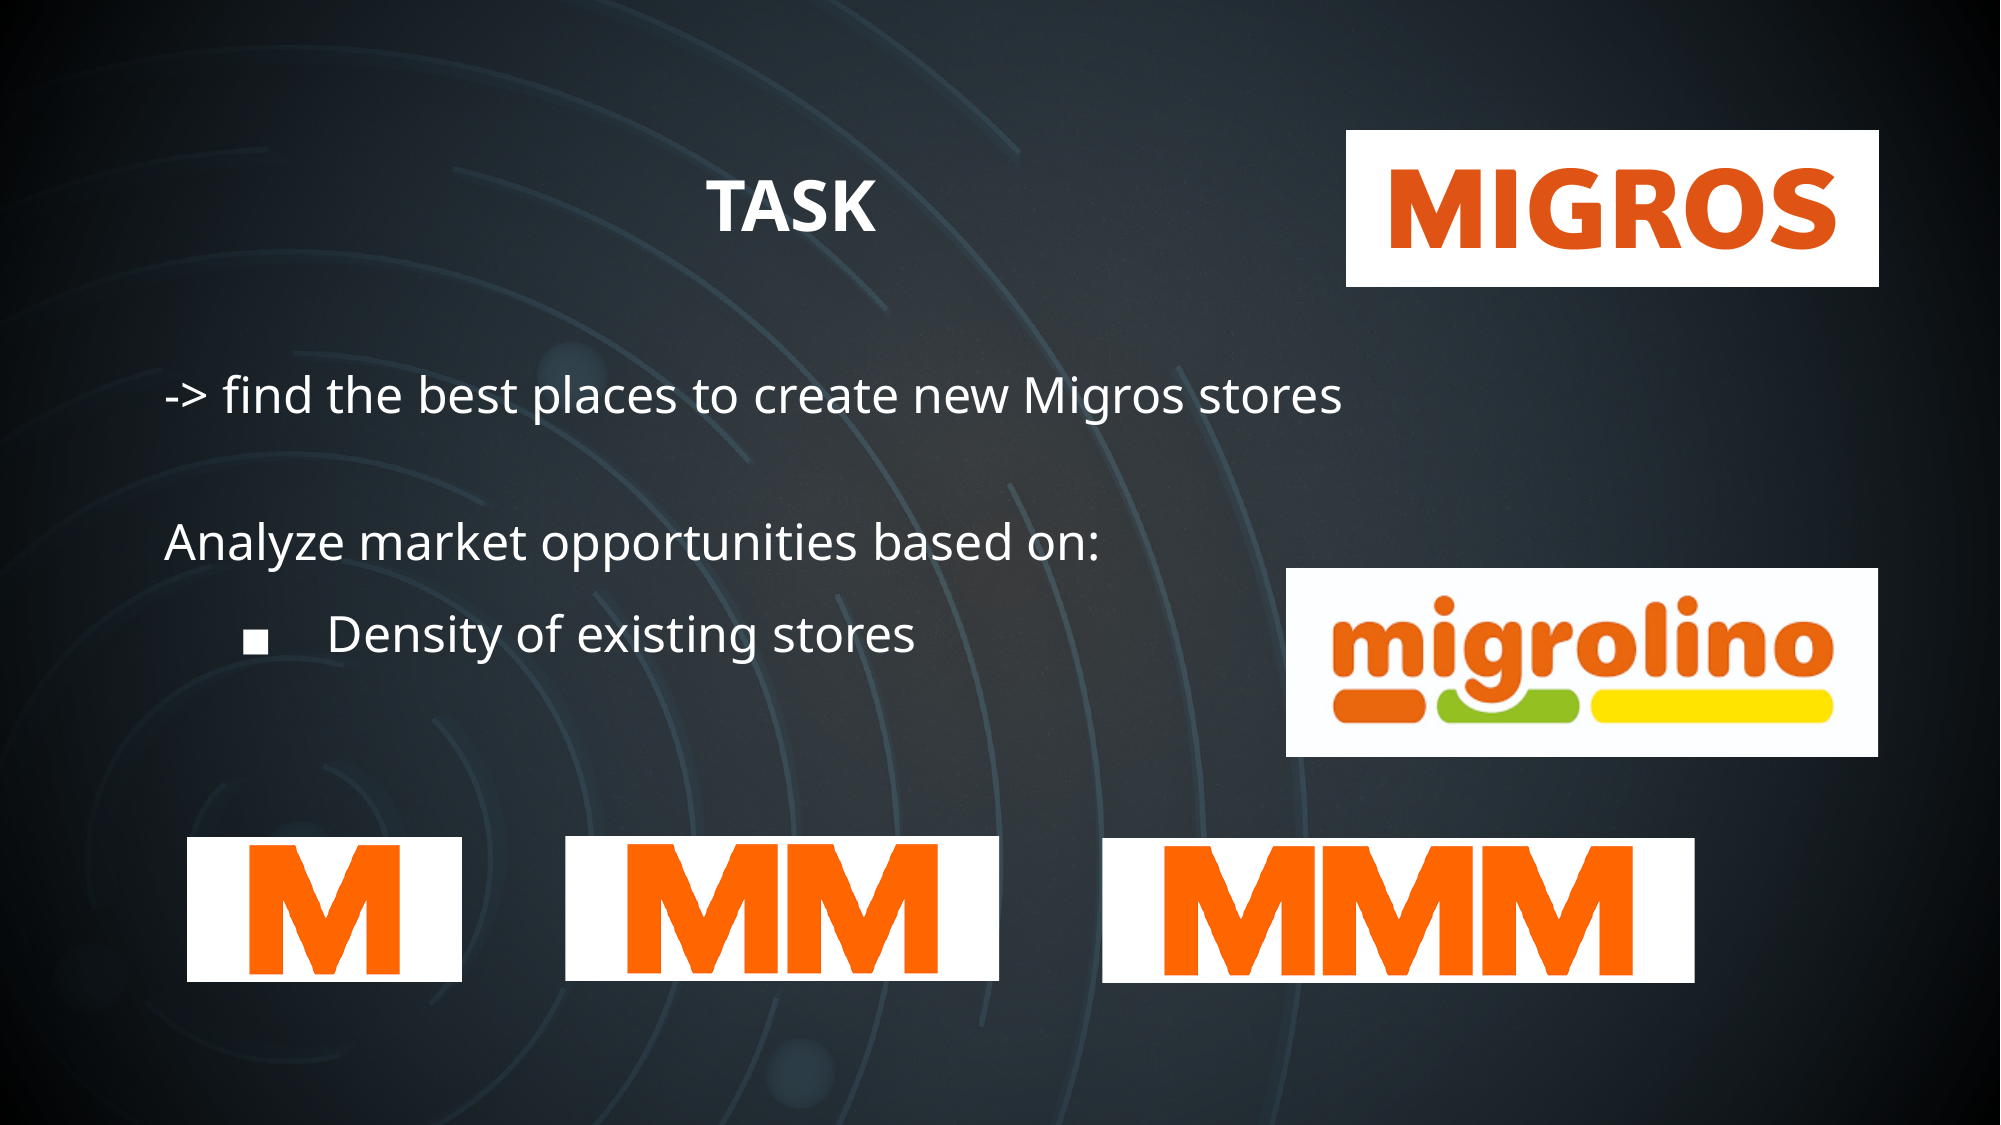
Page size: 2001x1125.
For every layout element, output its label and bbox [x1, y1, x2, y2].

text_box [564, 835, 1000, 981]
picture [0, 0, 2000, 1125]
text_box [1102, 837, 1695, 983]
